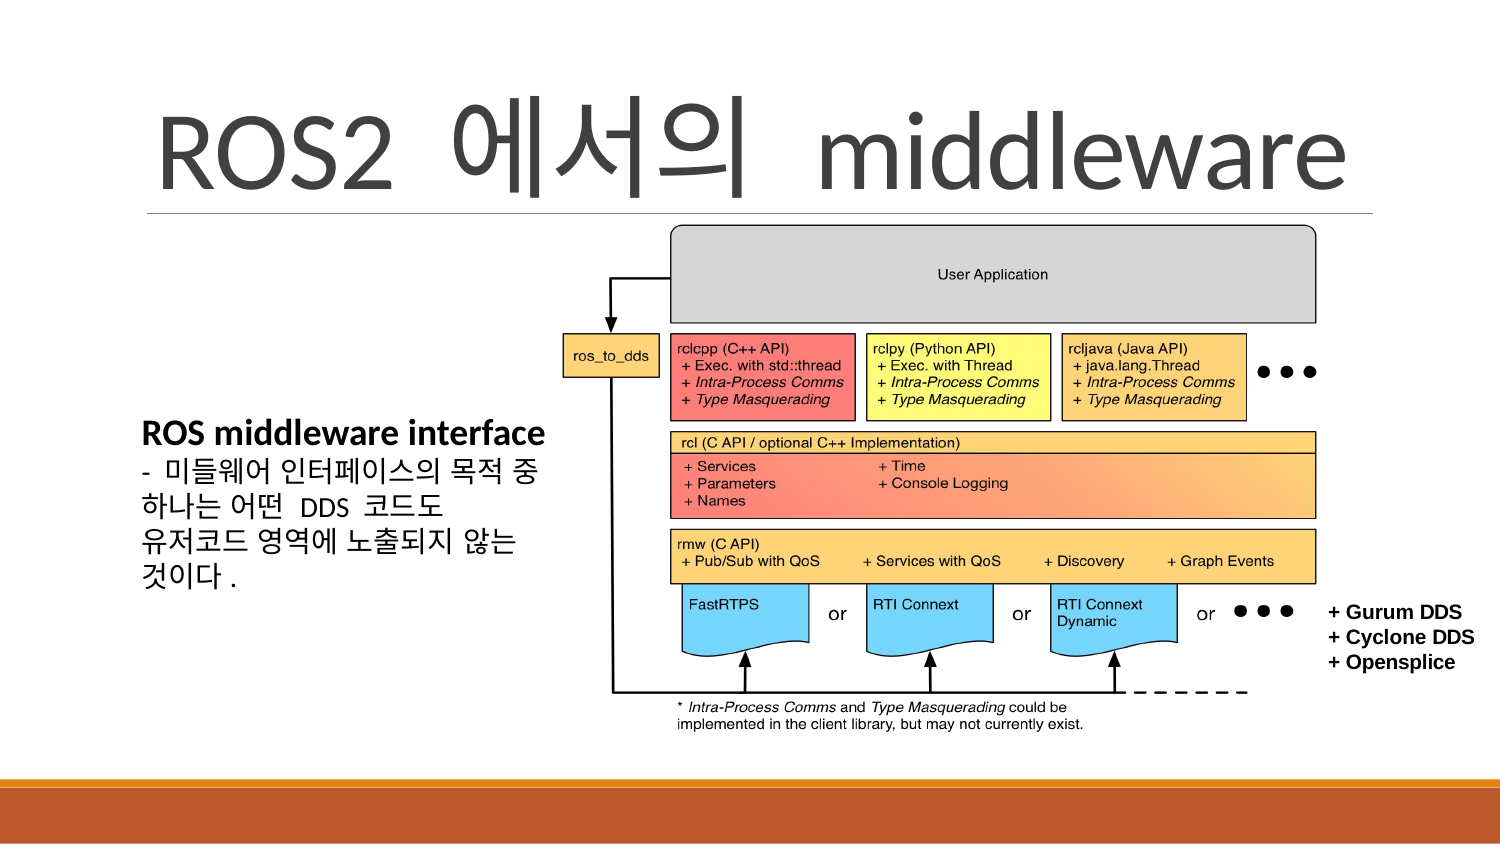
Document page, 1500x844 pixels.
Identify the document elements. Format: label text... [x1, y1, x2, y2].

text_box ROS2 에서의 middleware [140, 41, 1378, 220]
text_box + Gurum DDS + Cyclone DDS + Opensplice [1337, 596, 1479, 674]
text_box ROS middleware interface - 미들웨어 인터페이스의 목적 중 하나는 어떤 DDS 코드도 유저코드 영역에 노출되지 않는 것이다. [126, 400, 546, 601]
picture [549, 211, 1330, 749]
